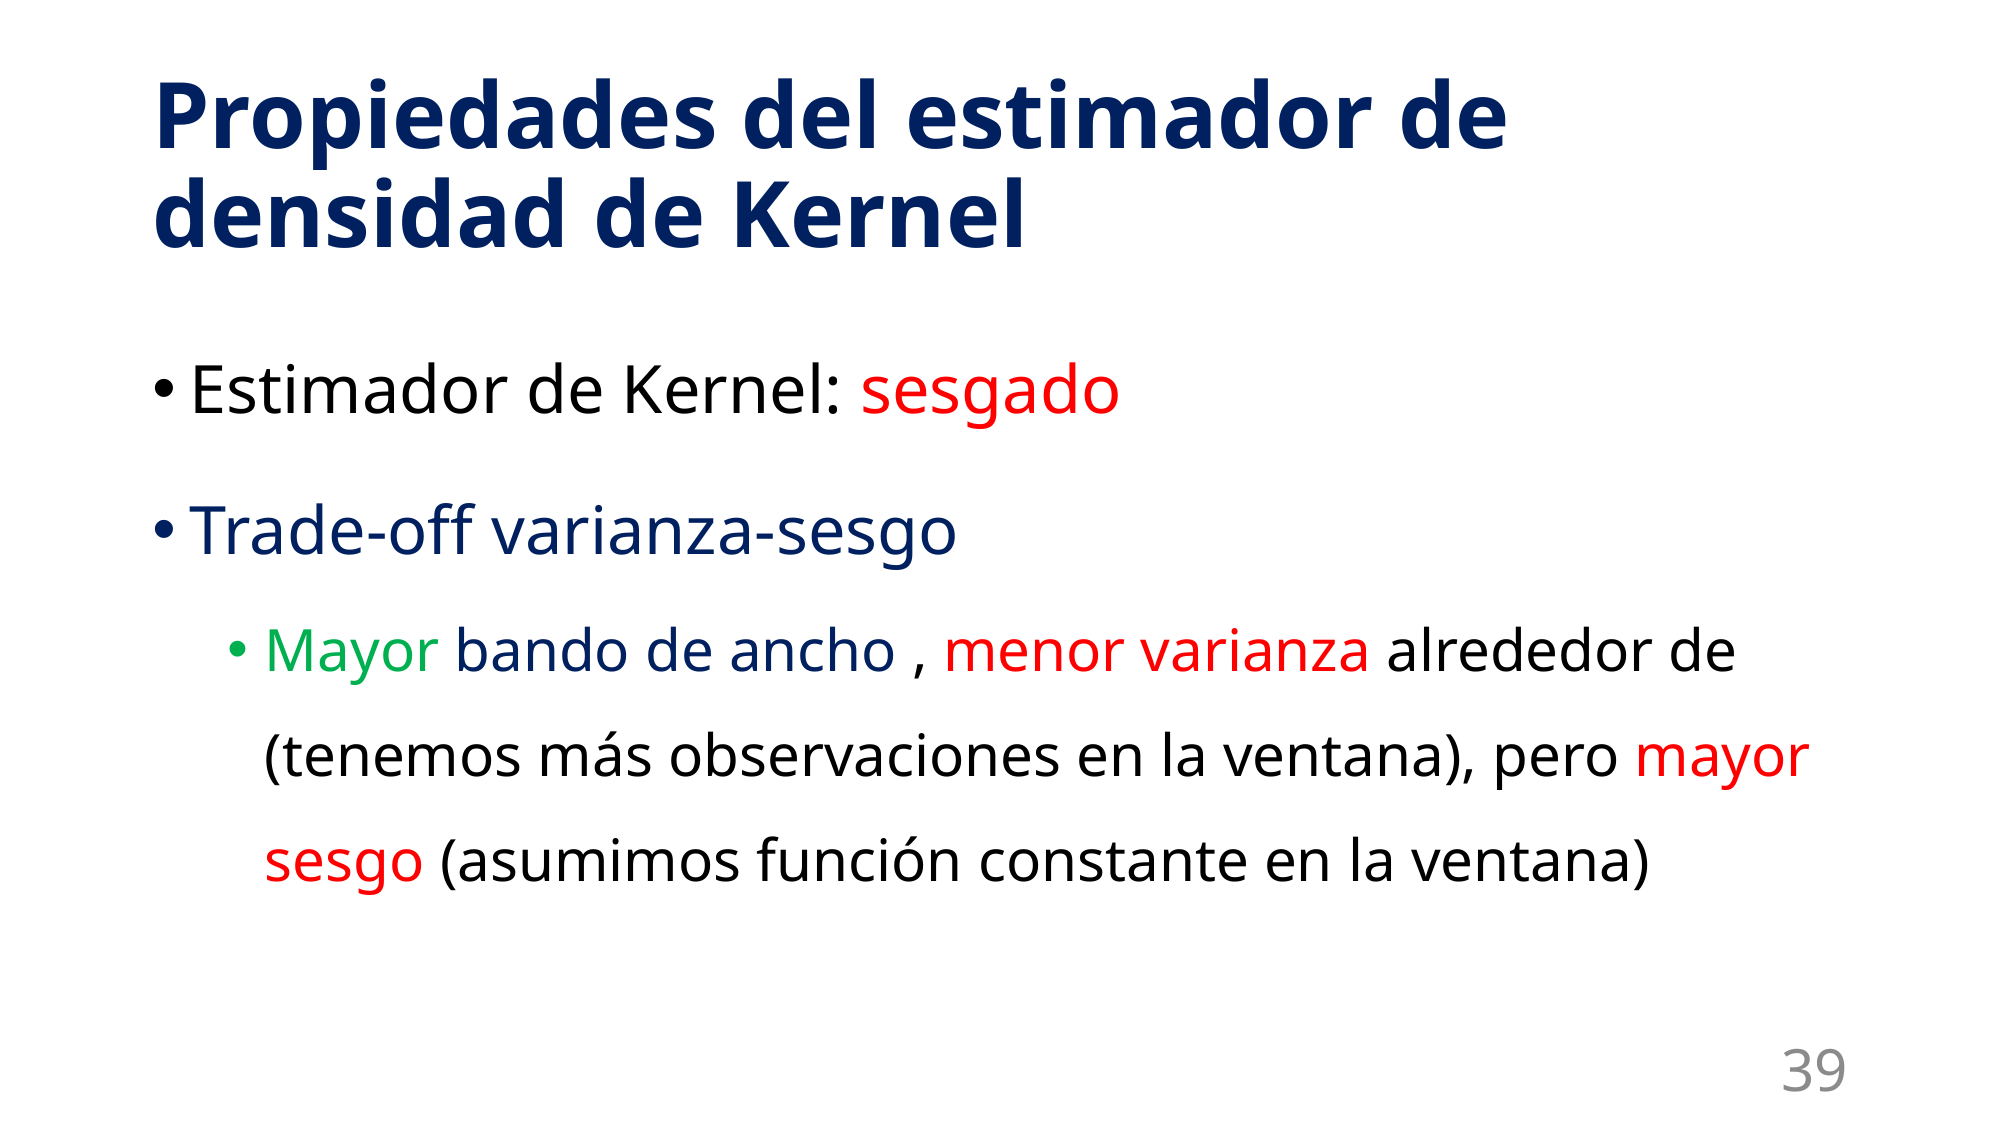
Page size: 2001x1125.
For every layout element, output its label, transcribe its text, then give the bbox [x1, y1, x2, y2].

title Propiedades del estimador de densidad de Kernel [137, 59, 1863, 278]
slide_number 39 [1412, 1042, 1863, 1103]
